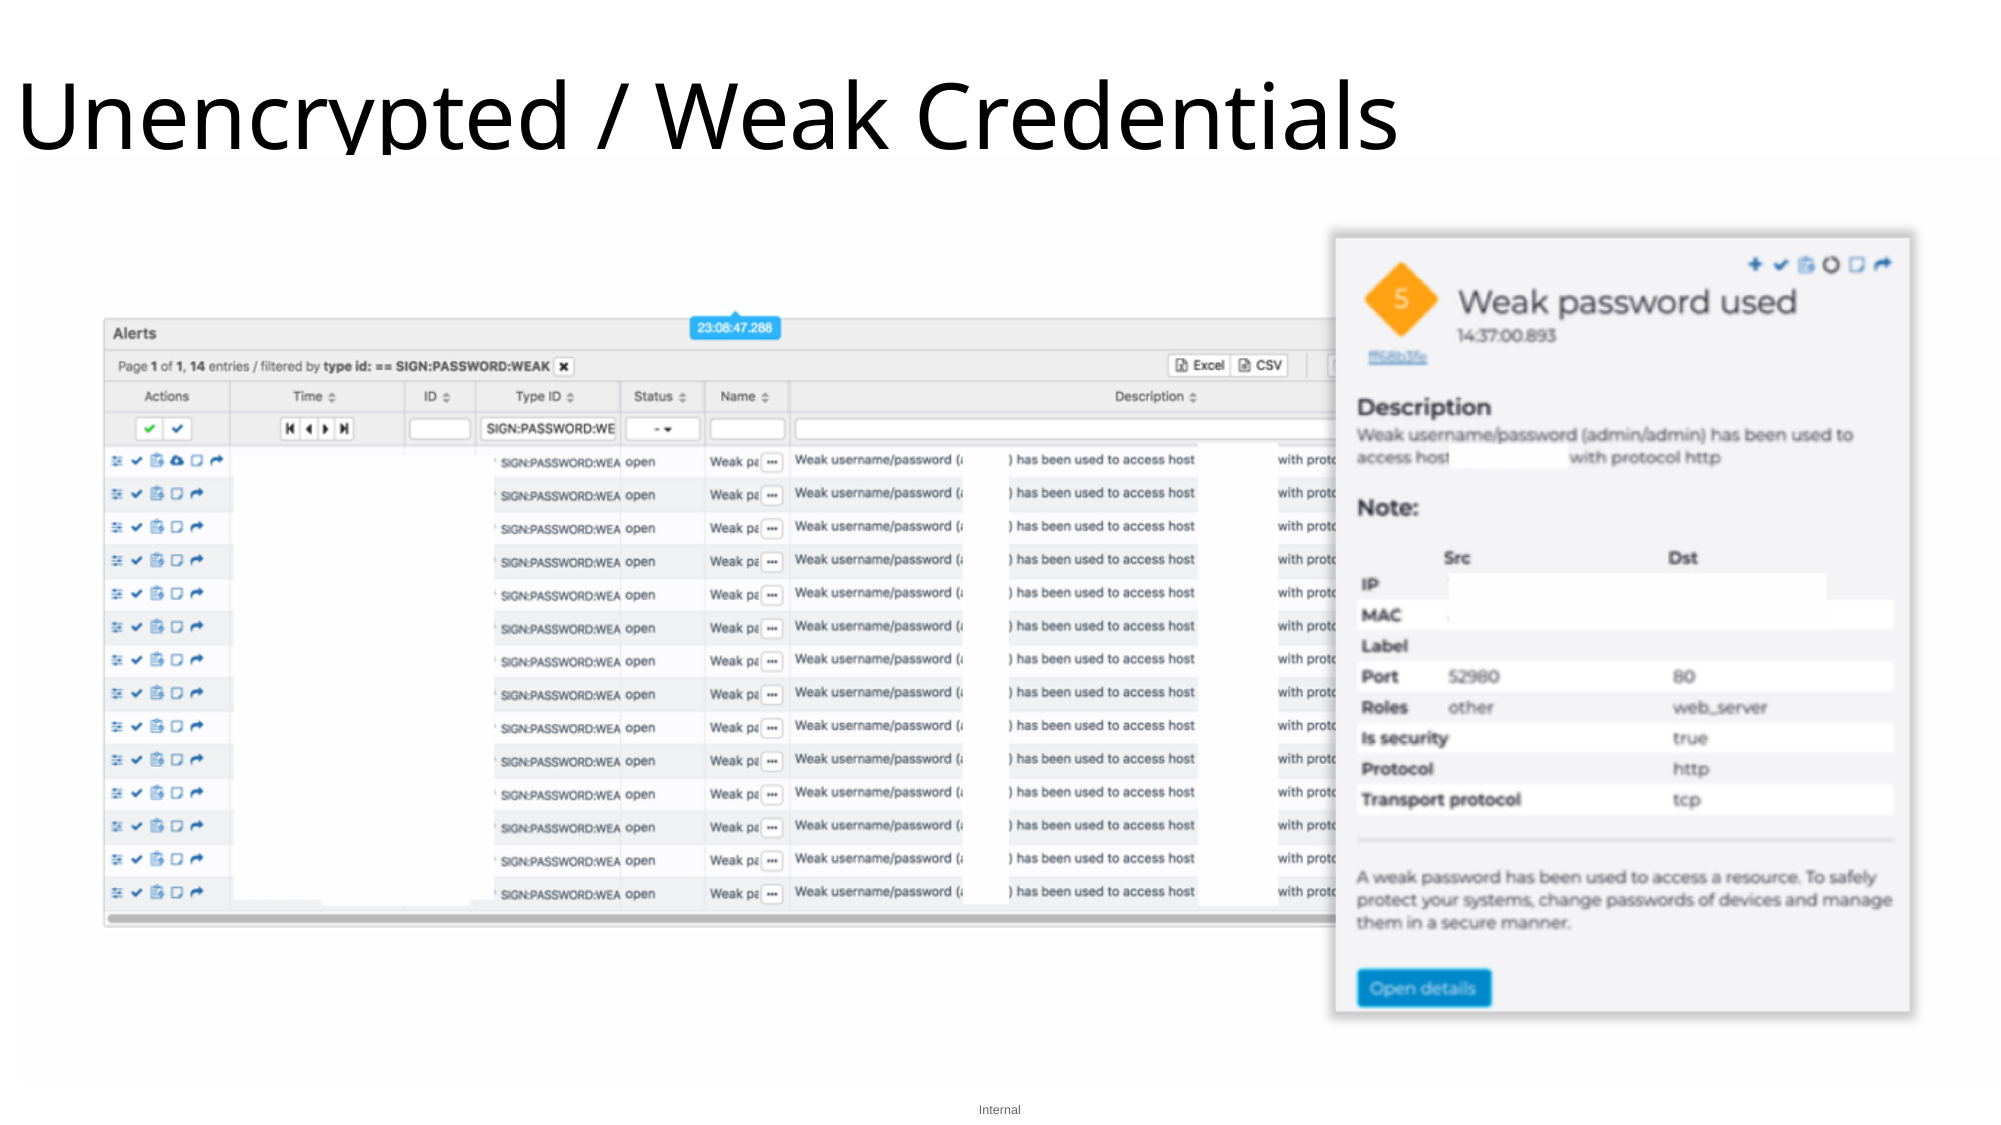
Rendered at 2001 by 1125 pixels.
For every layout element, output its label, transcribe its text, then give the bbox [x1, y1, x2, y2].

title Unencrypted / Weak Credentials [0, 56, 1643, 183]
picture [19, 155, 2000, 1083]
